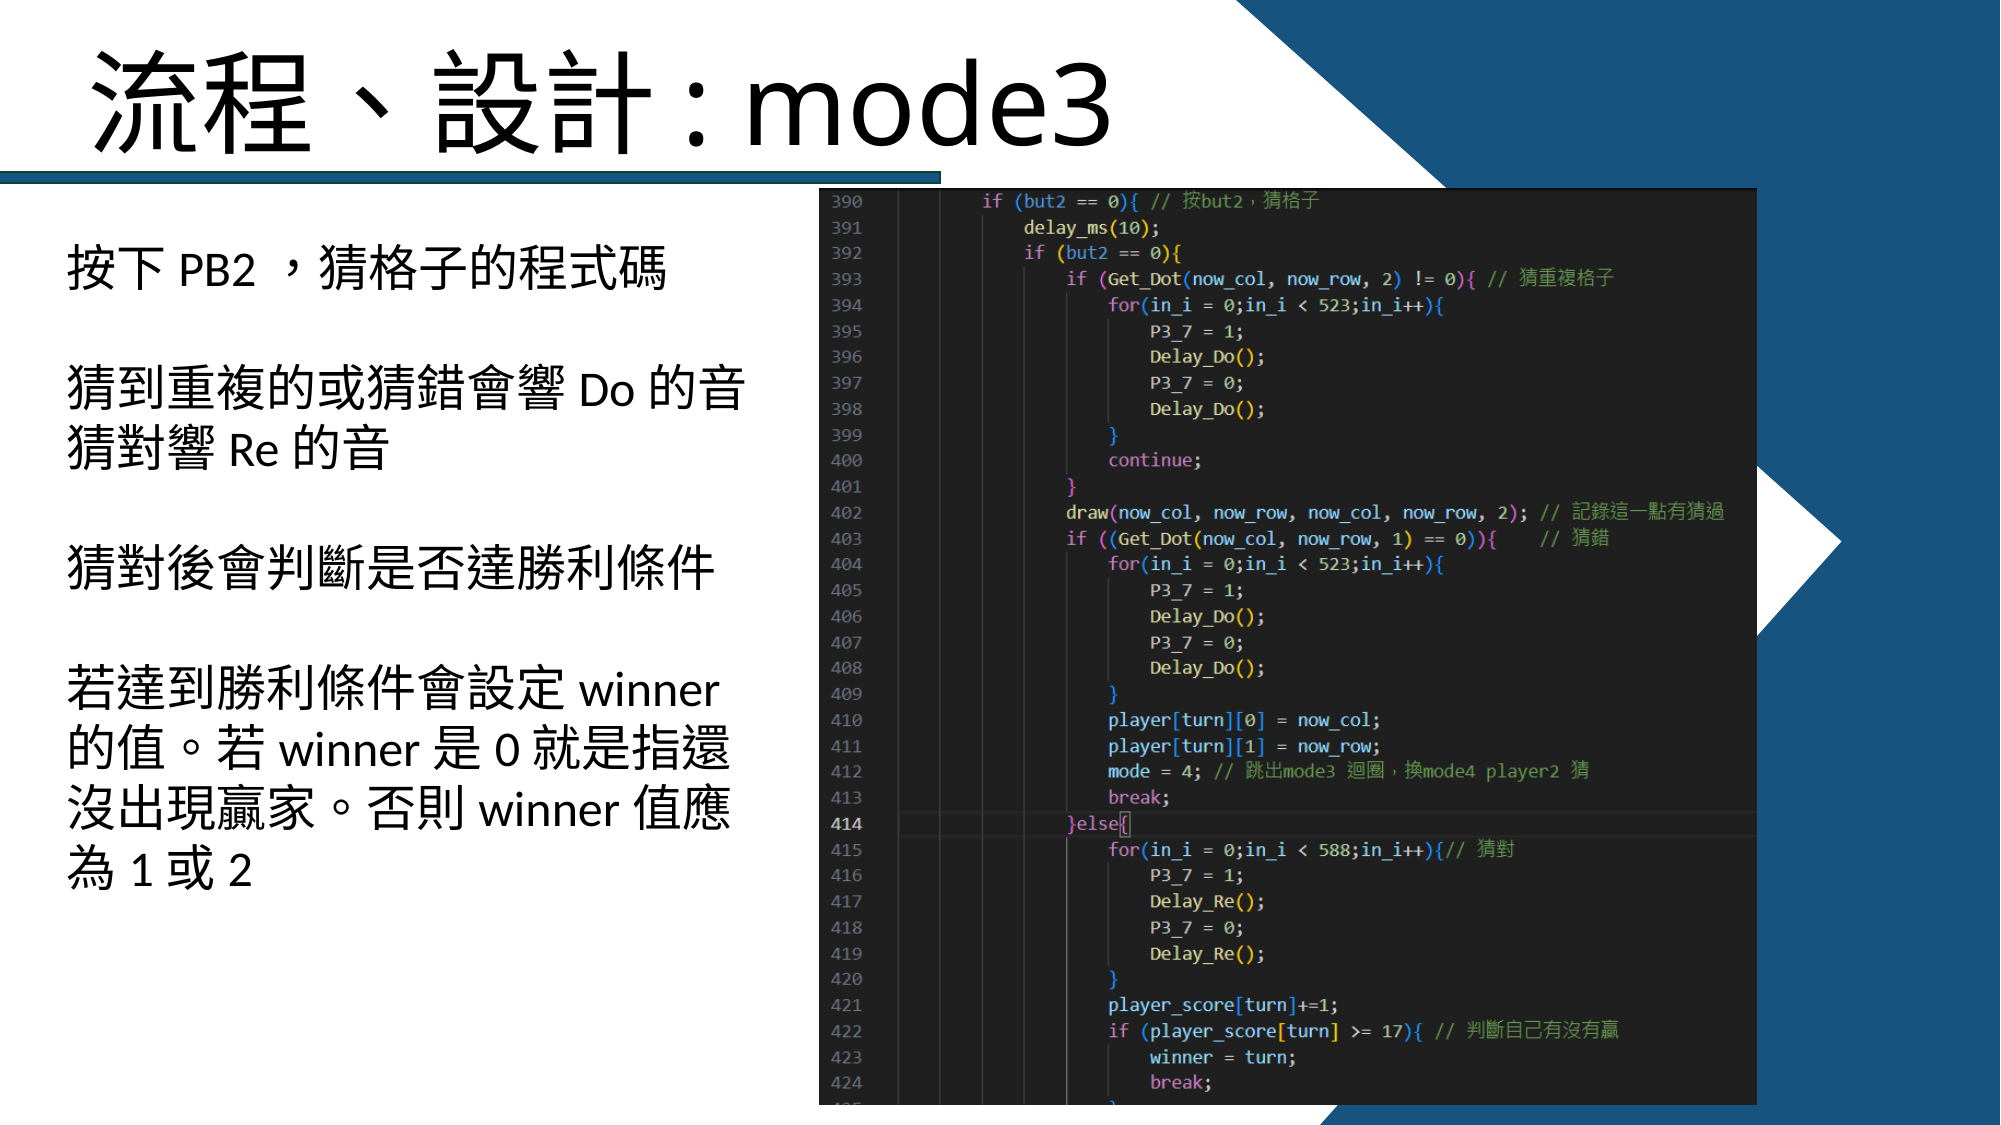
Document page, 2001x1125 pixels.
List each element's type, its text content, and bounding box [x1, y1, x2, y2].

text_box [1236, 0, 2000, 541]
picture [819, 188, 1757, 1105]
text_box [1319, 364, 2000, 1125]
text_box 按下PB2，猜格子的程式碼 猜到重複的或猜錯會響Do的音 猜對響Re的音 猜對後會判斷是否達勝利條件 若達到勝利條件會設定winner的值。若winner是0就是指還沒出現贏家。否則winner值應為1或2 [51, 229, 780, 1025]
text_box [0, 171, 941, 184]
title 流程、設計: mode3 [43, 10, 1161, 178]
